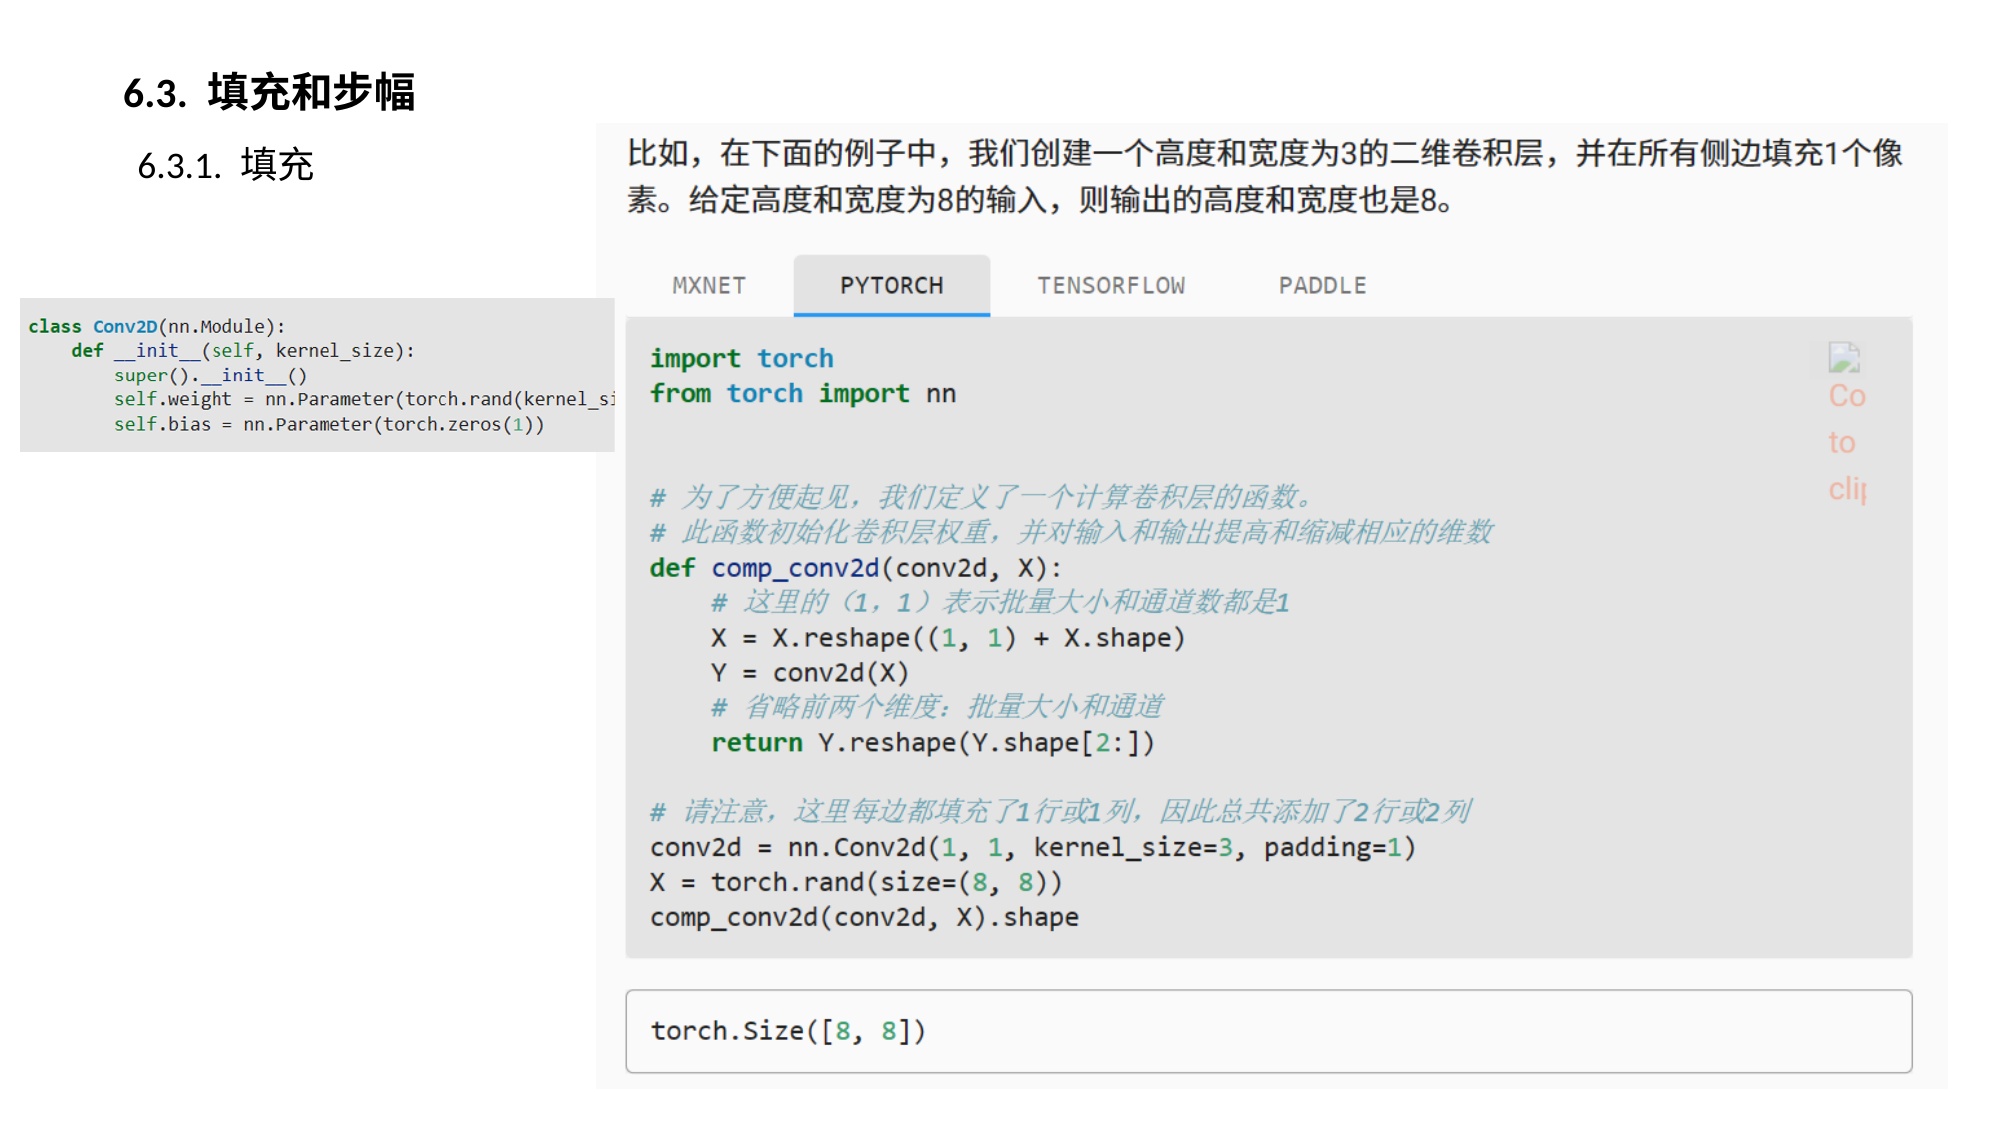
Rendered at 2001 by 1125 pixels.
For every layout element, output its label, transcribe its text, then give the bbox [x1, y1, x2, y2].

text_box 6.3. 填充和步幅 [108, 57, 1109, 123]
picture [19, 123, 1948, 1090]
text_box 6.3.1. 填充 [122, 133, 596, 194]
